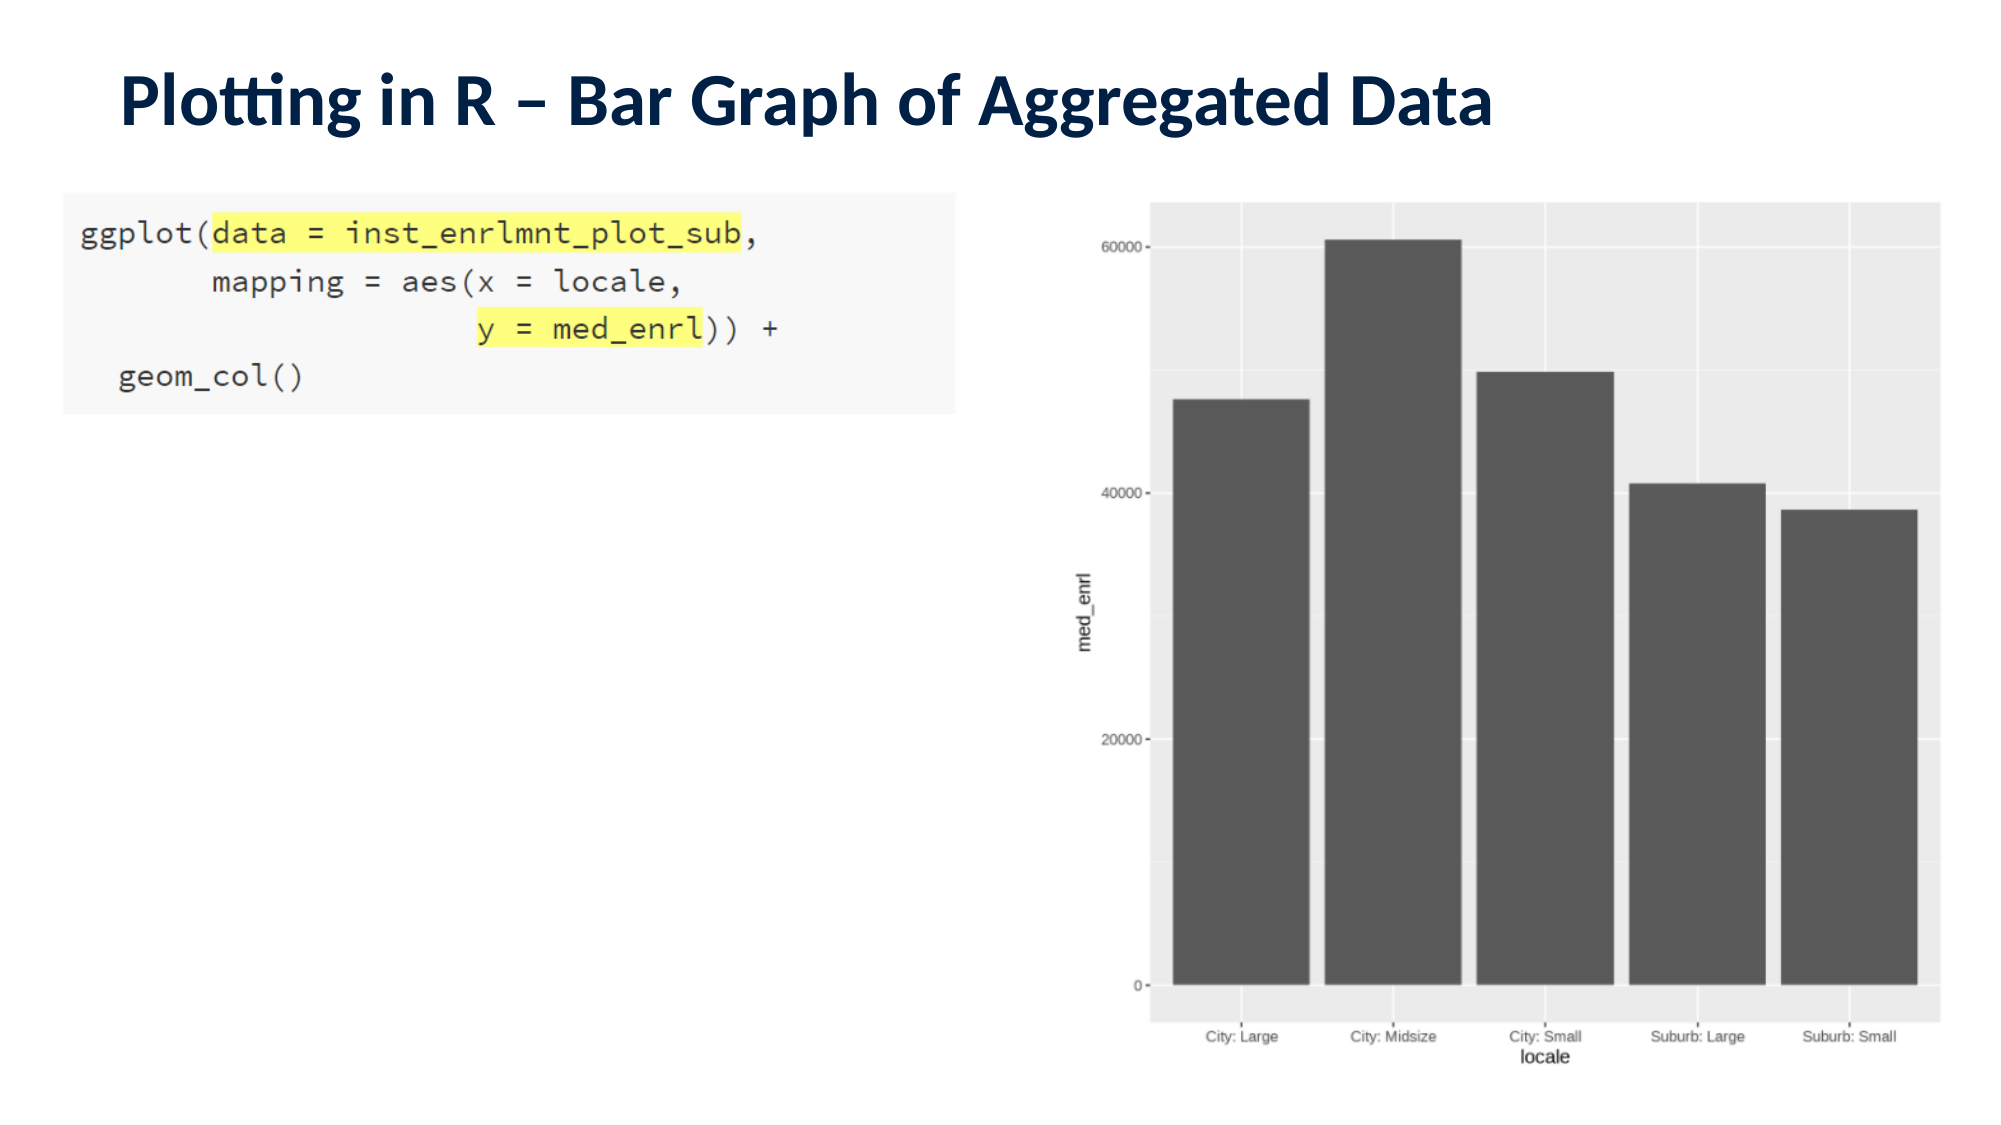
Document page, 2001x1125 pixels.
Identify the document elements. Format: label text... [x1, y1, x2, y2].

title Plotting in R – Bar Graph of Aggregated Data [105, 52, 1895, 172]
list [52, 172, 1948, 1073]
